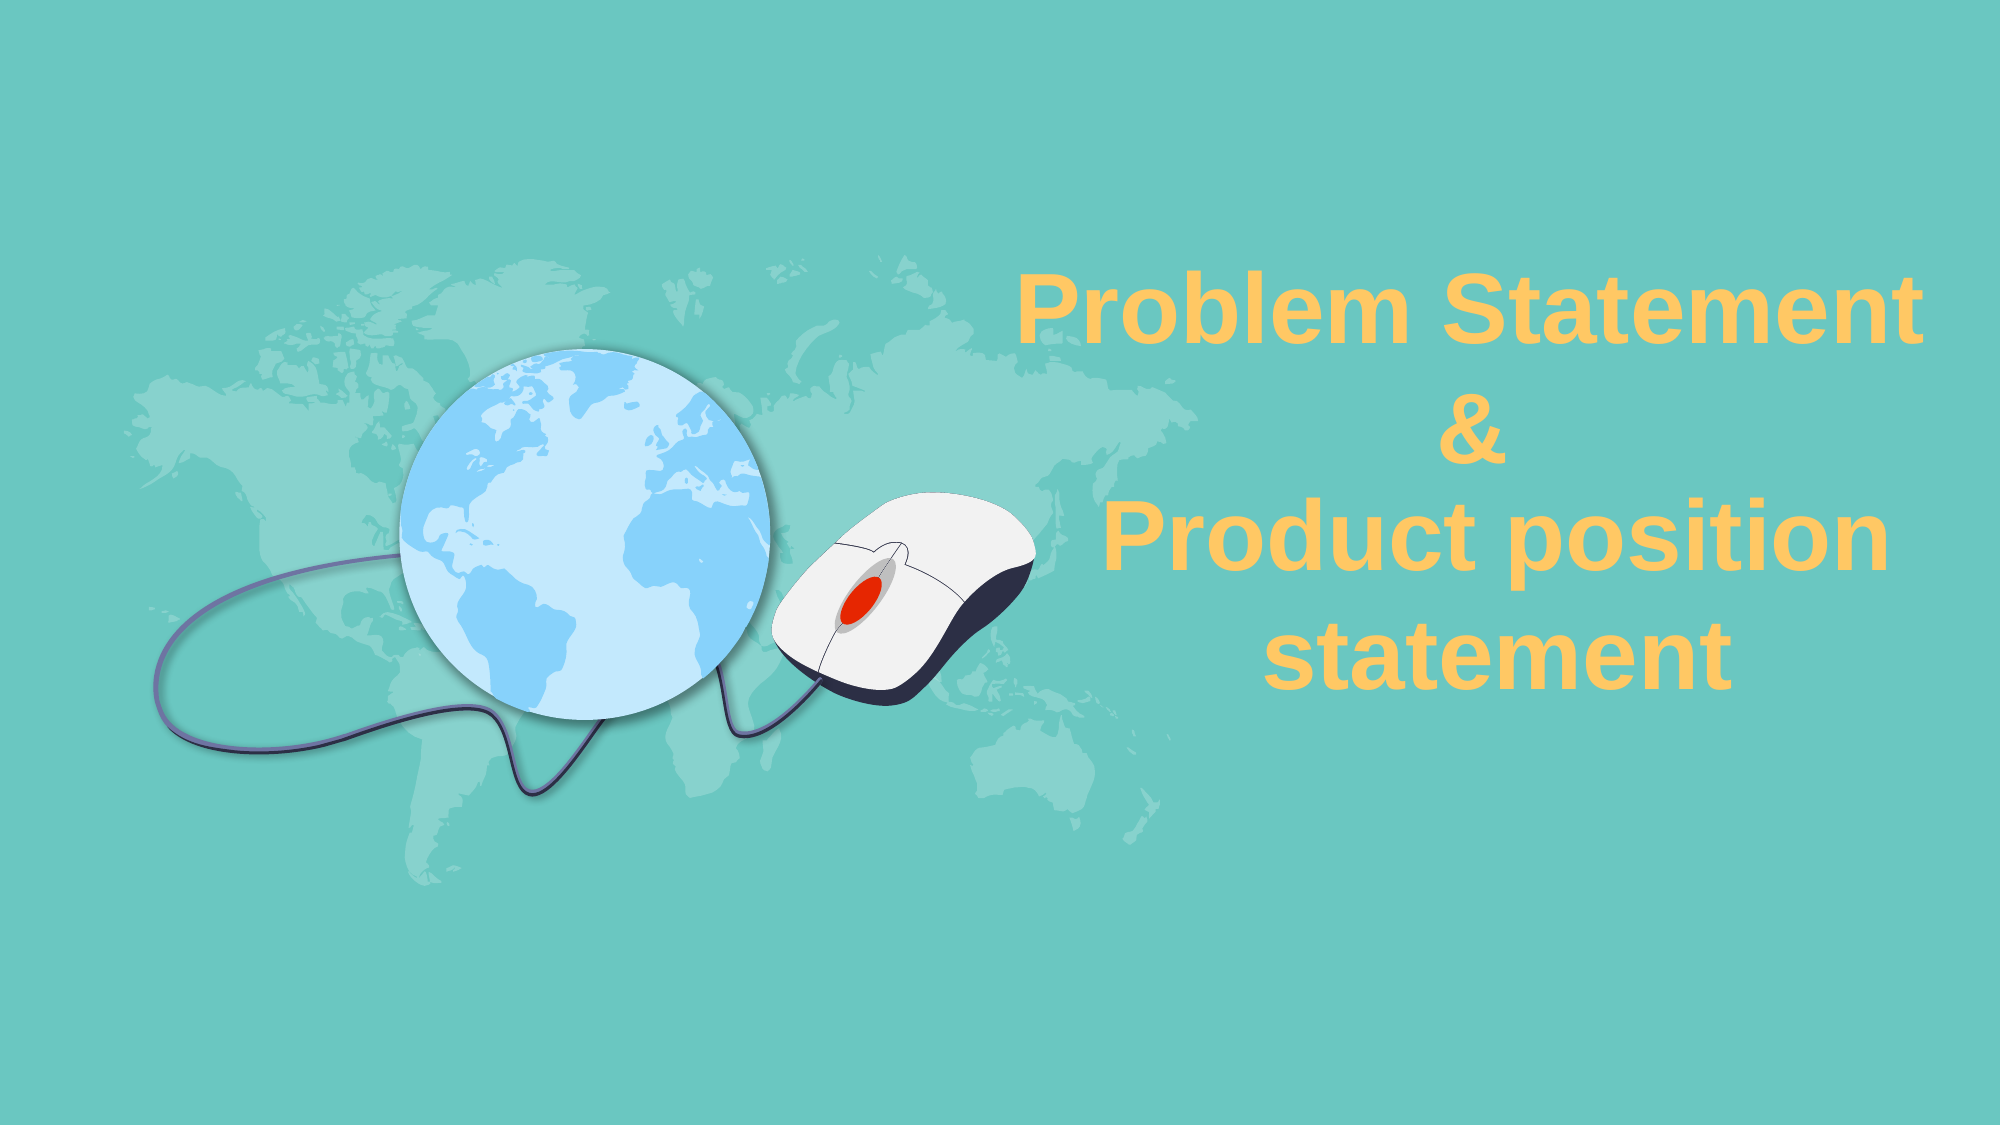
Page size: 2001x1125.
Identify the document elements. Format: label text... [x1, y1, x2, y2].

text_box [398, 348, 771, 720]
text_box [771, 492, 1036, 706]
text_box Problem Statement & [999, 236, 1946, 492]
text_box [153, 553, 824, 797]
text_box Product position statement [1198, 462, 1938, 718]
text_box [123, 254, 1198, 886]
